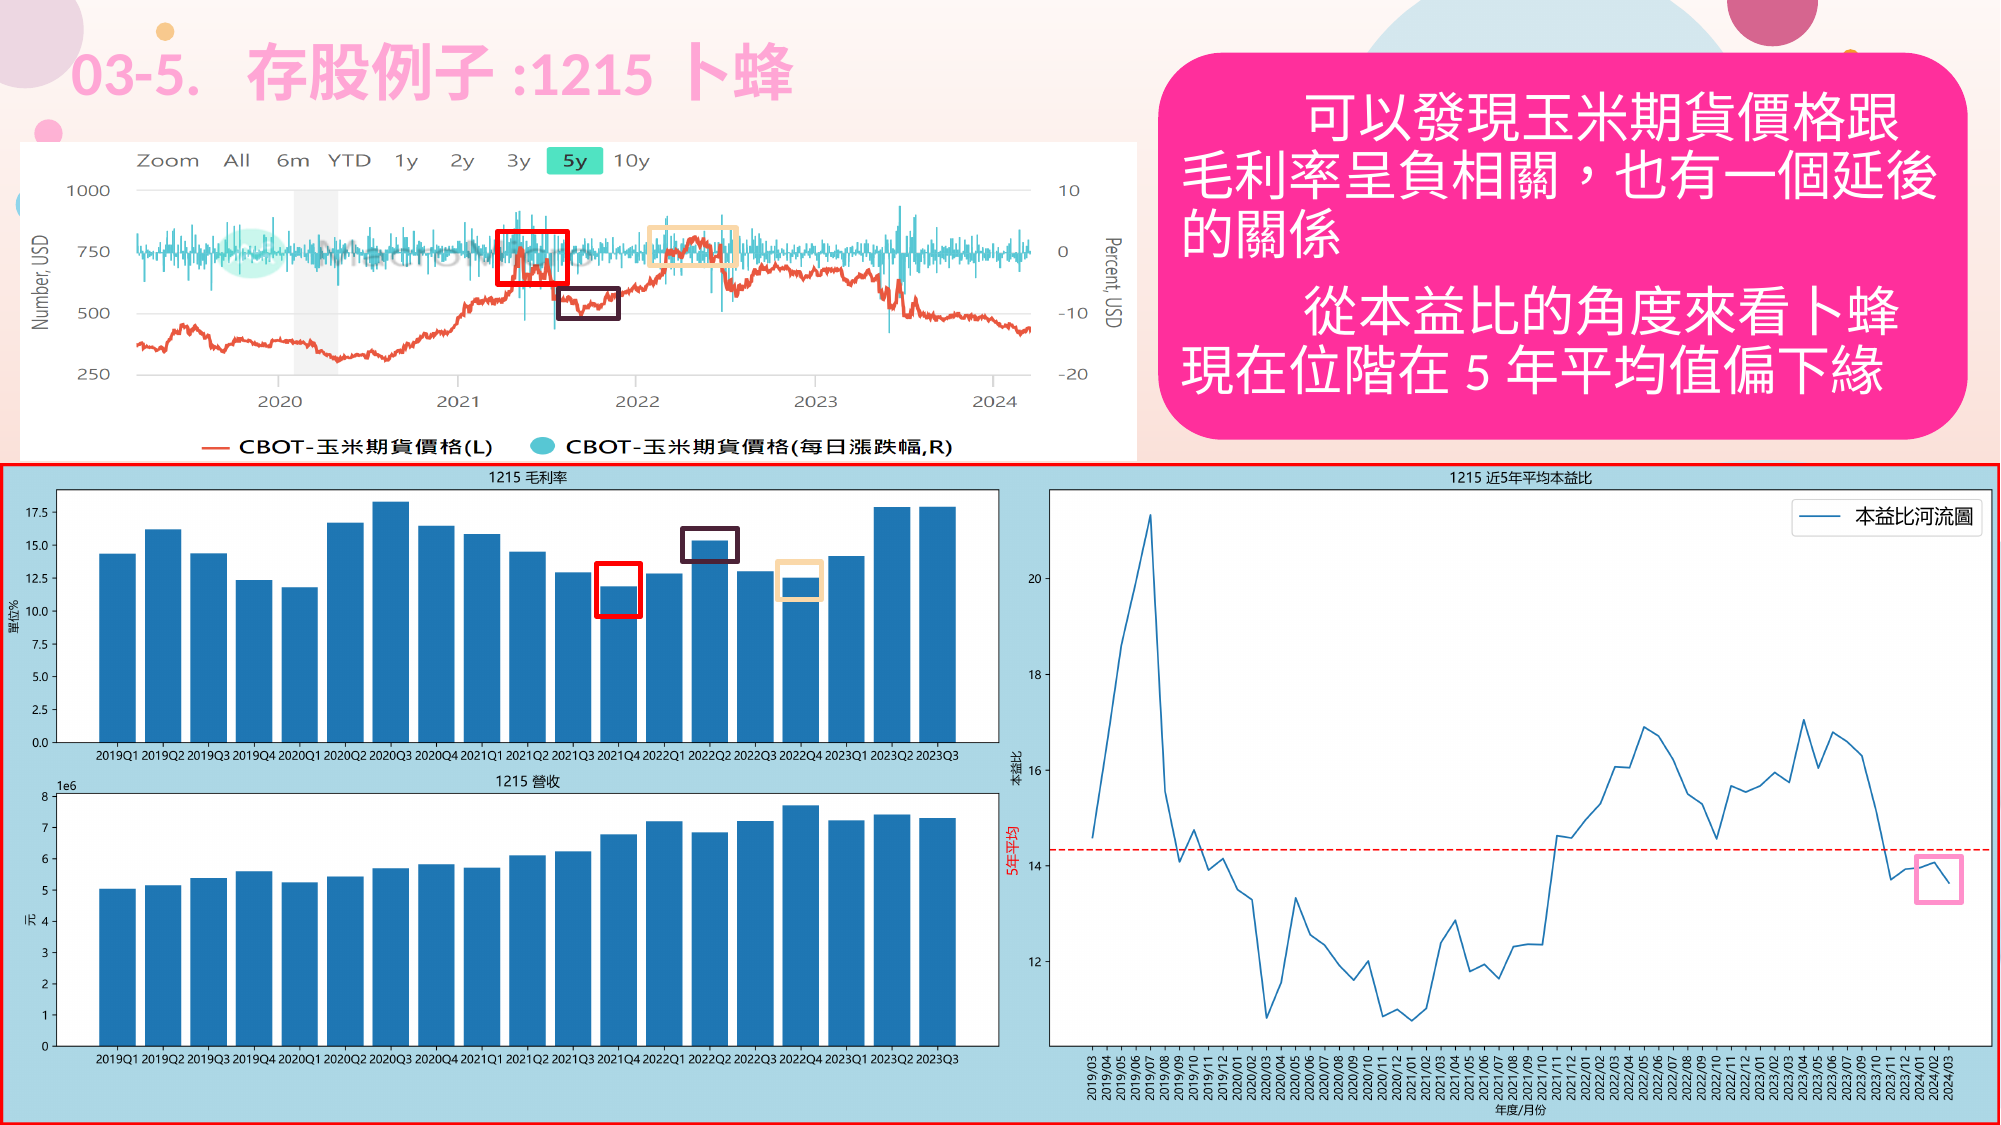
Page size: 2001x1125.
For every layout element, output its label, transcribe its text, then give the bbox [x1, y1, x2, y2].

picture [1326, 0, 1764, 52]
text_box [1158, 52, 1968, 440]
picture [20, 142, 1137, 461]
text_box 03-5. 存股例子:1215卜蜂 [56, 25, 970, 116]
picture [0, 460, 2001, 1125]
